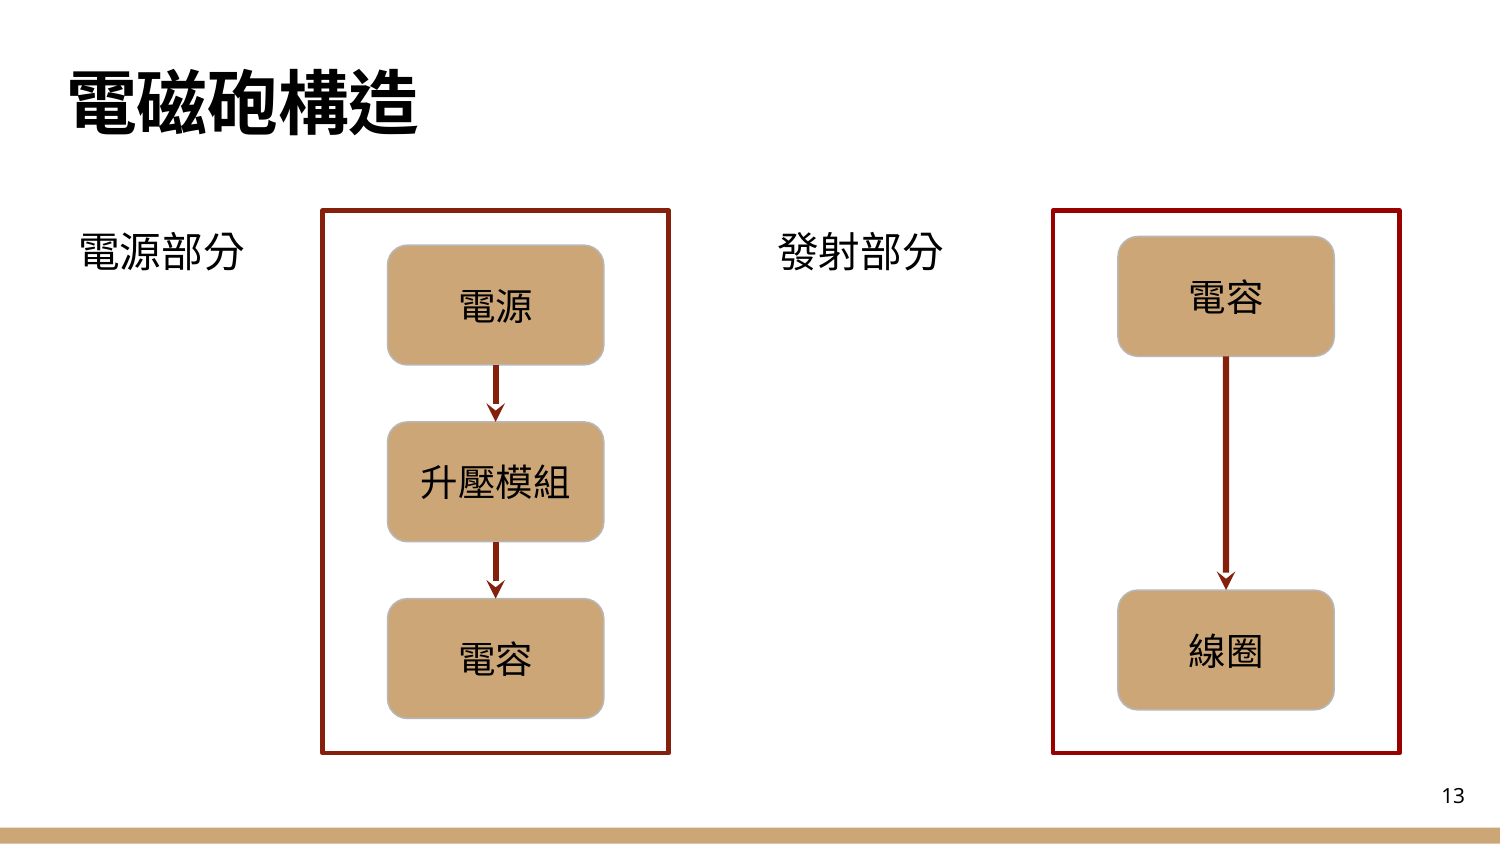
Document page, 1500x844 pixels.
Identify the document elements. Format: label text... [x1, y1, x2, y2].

text_box 電容 [1117, 236, 1335, 357]
text_box 升壓模組 [387, 421, 604, 542]
slide_number ‹#› [1389, 764, 1480, 830]
text_box [322, 210, 669, 754]
text_box 電容 [387, 598, 604, 719]
text_box 發射部分 [699, 210, 1023, 291]
text_box 電源 [387, 245, 604, 365]
title 電磁砲構造 [51, 28, 1449, 166]
text_box [1052, 210, 1400, 754]
text_box 電源部分 [0, 210, 324, 291]
text_box 線圈 [1117, 590, 1335, 710]
